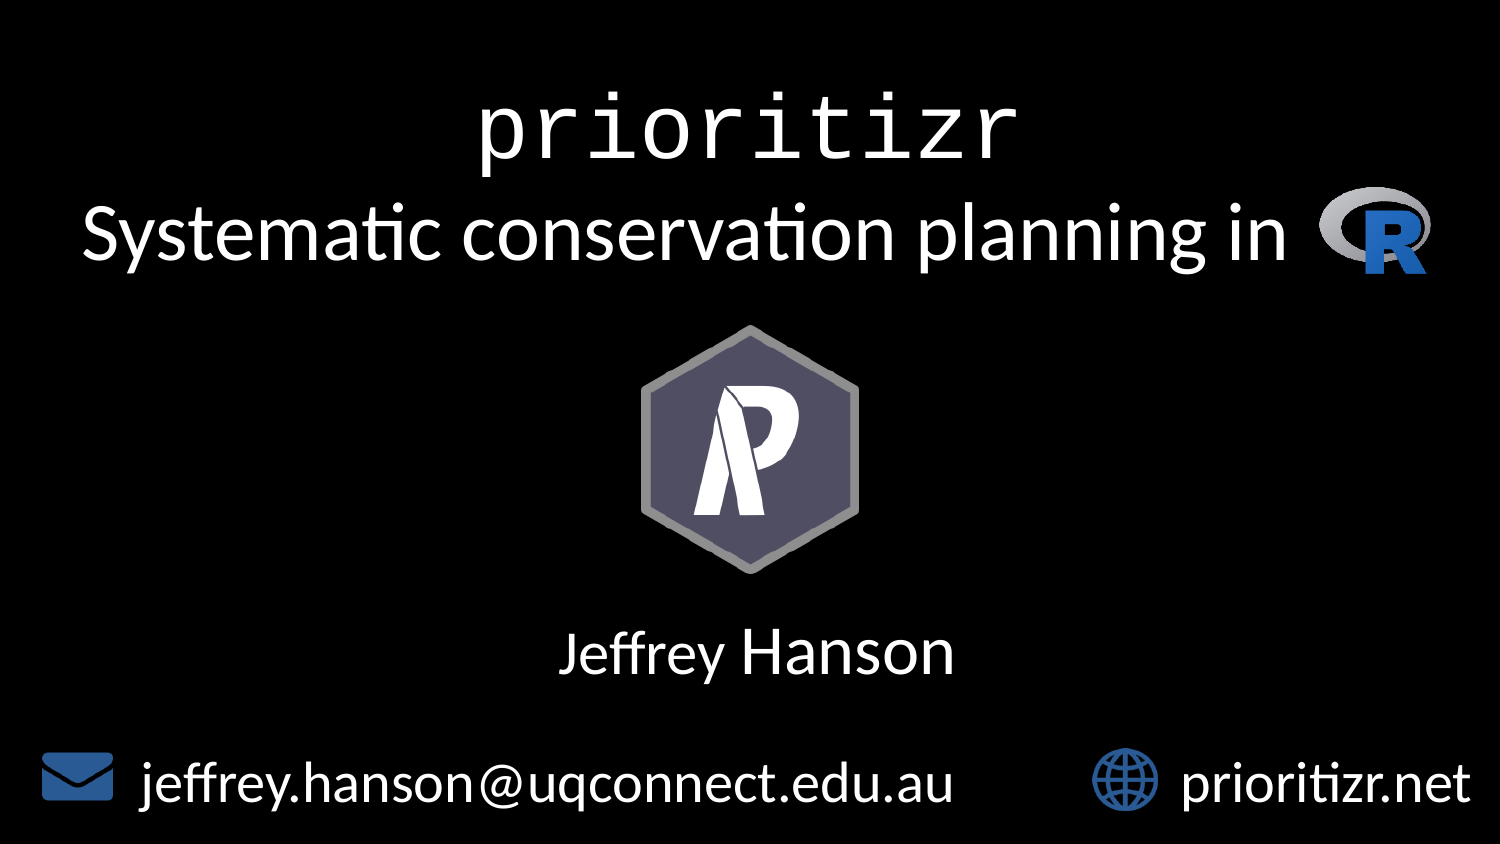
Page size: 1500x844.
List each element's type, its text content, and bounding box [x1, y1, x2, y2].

subtitle Jeffrey Hanson [137, 596, 1378, 697]
picture [641, 324, 859, 575]
title prioritizr Systematic conservation planning in R R [49, 14, 1451, 330]
picture [1318, 186, 1432, 274]
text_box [1091, 736, 1490, 823]
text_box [42, 736, 977, 823]
